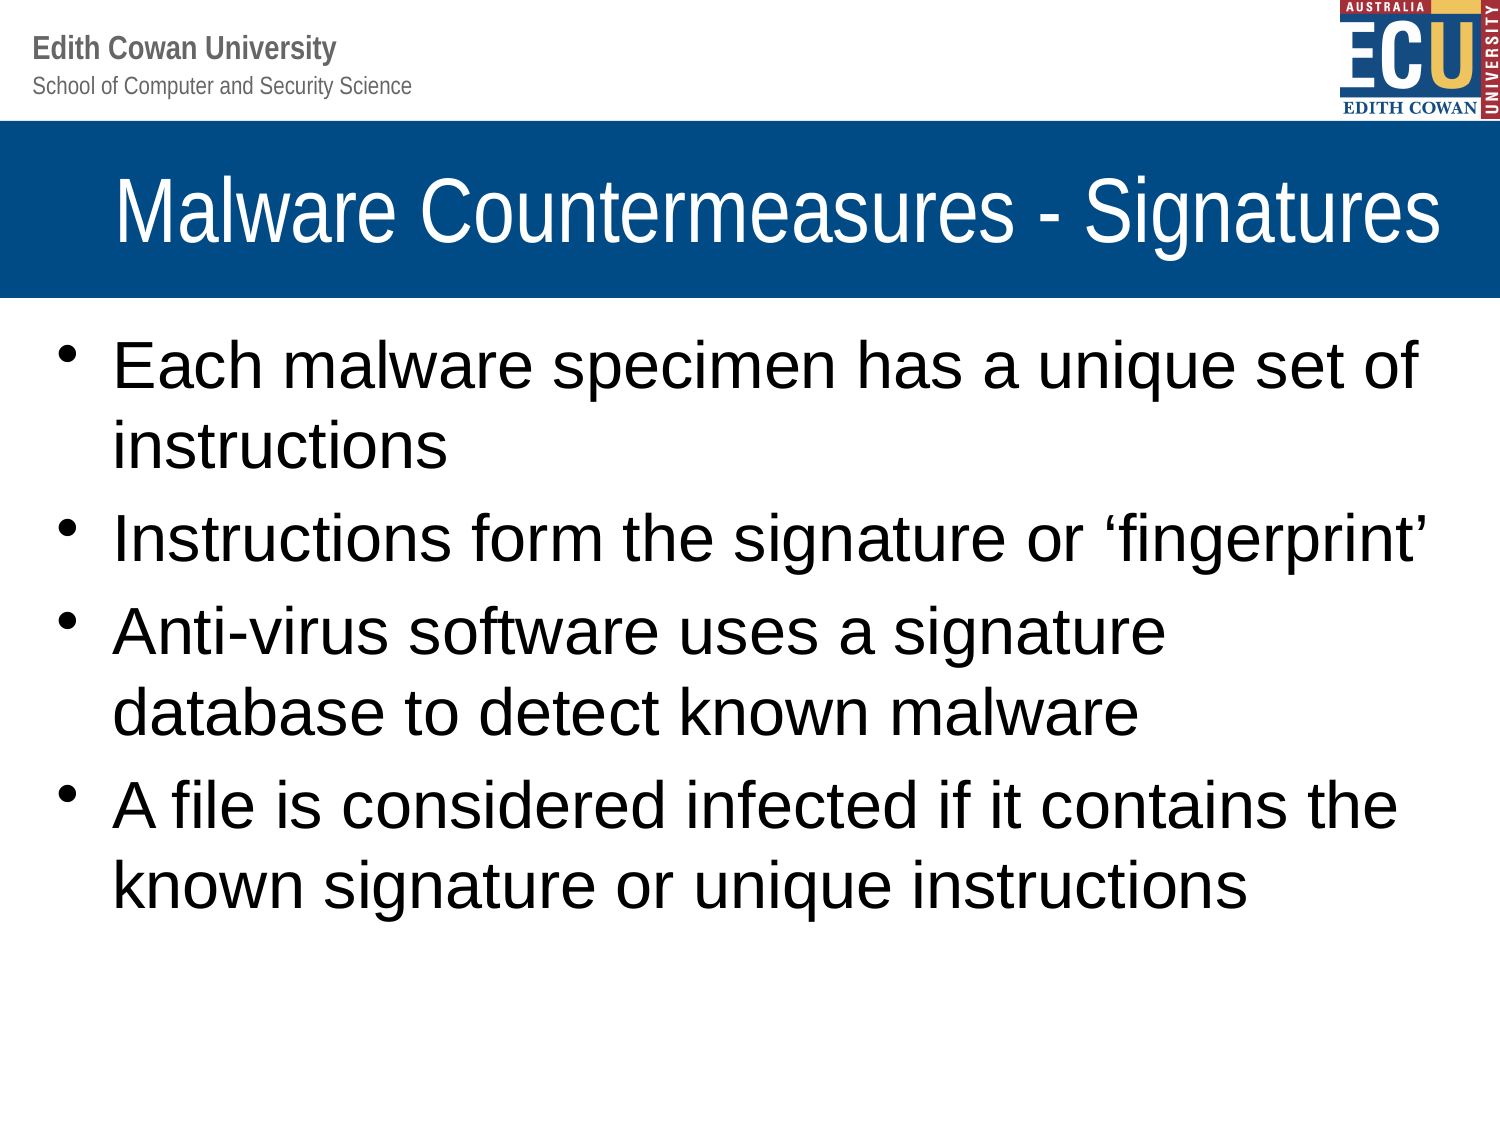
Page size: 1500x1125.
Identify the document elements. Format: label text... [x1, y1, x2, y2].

list Each malware specimen has a unique set of instructions Instructions form the signature or ‘fingerprint’ Anti-virus software uses a signature database to detect known malware A file is considered infected if it contains the known signature or unique instructions [40, 314, 1460, 1083]
title Malware Countermeasures - Signatures [40, 123, 1460, 289]
picture [1340, 0, 1500, 119]
